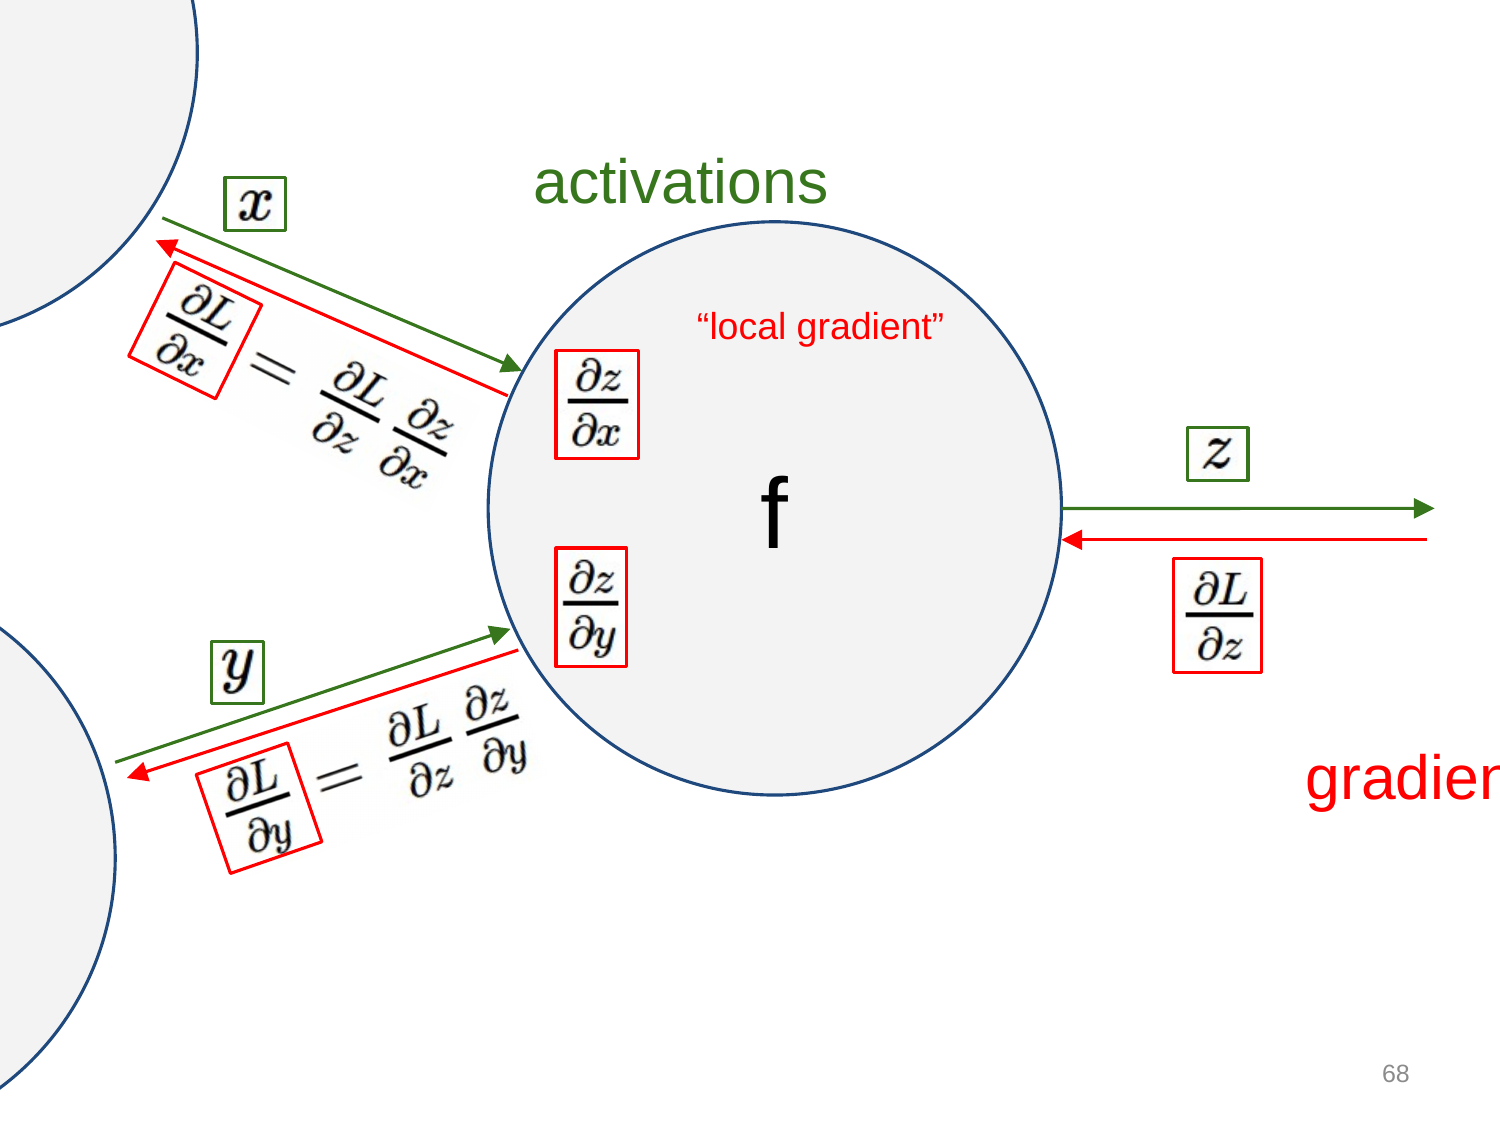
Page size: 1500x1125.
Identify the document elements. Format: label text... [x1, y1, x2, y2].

picture [226, 178, 285, 230]
picture [212, 642, 262, 649]
picture [133, 325, 480, 512]
text_box [0, 0, 198, 326]
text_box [280, 217, 523, 372]
picture [557, 549, 625, 666]
text_box f [488, 221, 1062, 796]
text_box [155, 240, 509, 397]
text_box gradients [1101, 722, 1500, 787]
picture [557, 352, 638, 458]
slide_number 68 [1074, 1042, 1425, 1103]
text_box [126, 649, 519, 779]
picture [1175, 559, 1260, 671]
text_box [128, 345, 134, 359]
text_box [144, 312, 150, 323]
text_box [114, 628, 511, 763]
picture [1188, 428, 1247, 480]
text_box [162, 217, 229, 238]
text_box activations [348, 126, 1015, 191]
text_box [218, 838, 322, 874]
picture [207, 692, 547, 880]
text_box [0, 628, 116, 1088]
text_box “local gradient” [647, 287, 994, 382]
